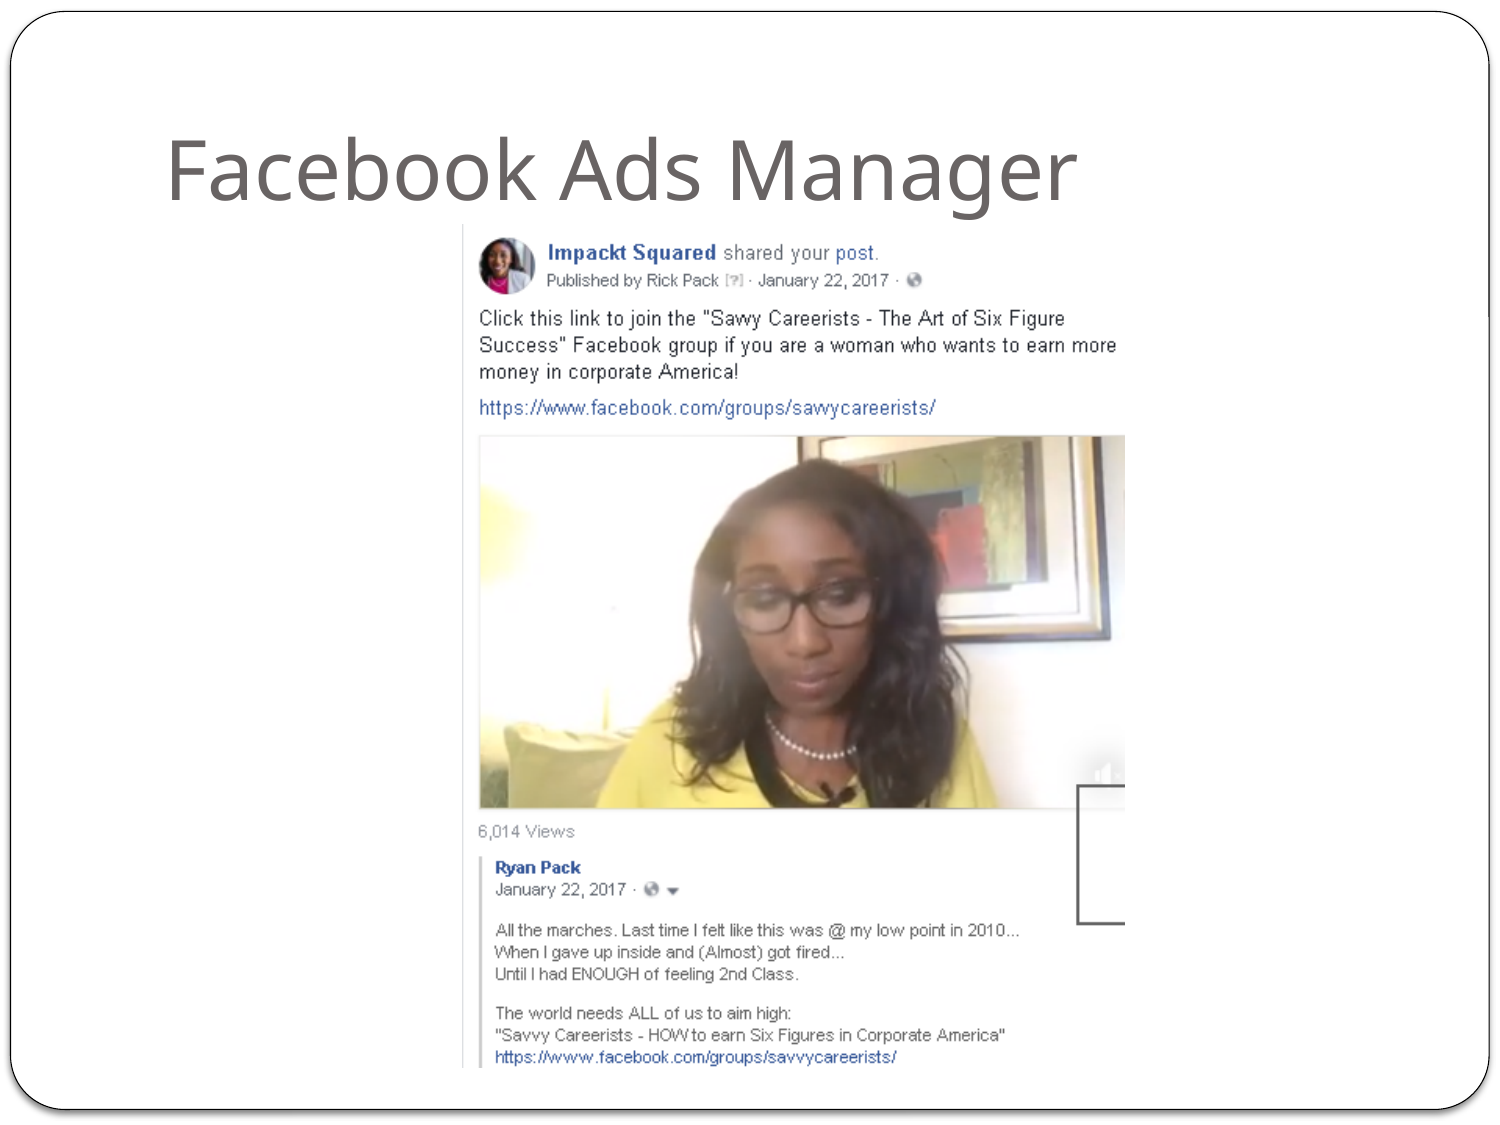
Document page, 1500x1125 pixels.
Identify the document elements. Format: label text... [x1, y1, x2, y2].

title Facebook Ads Manager [150, 45, 1425, 233]
picture [462, 224, 1126, 1068]
